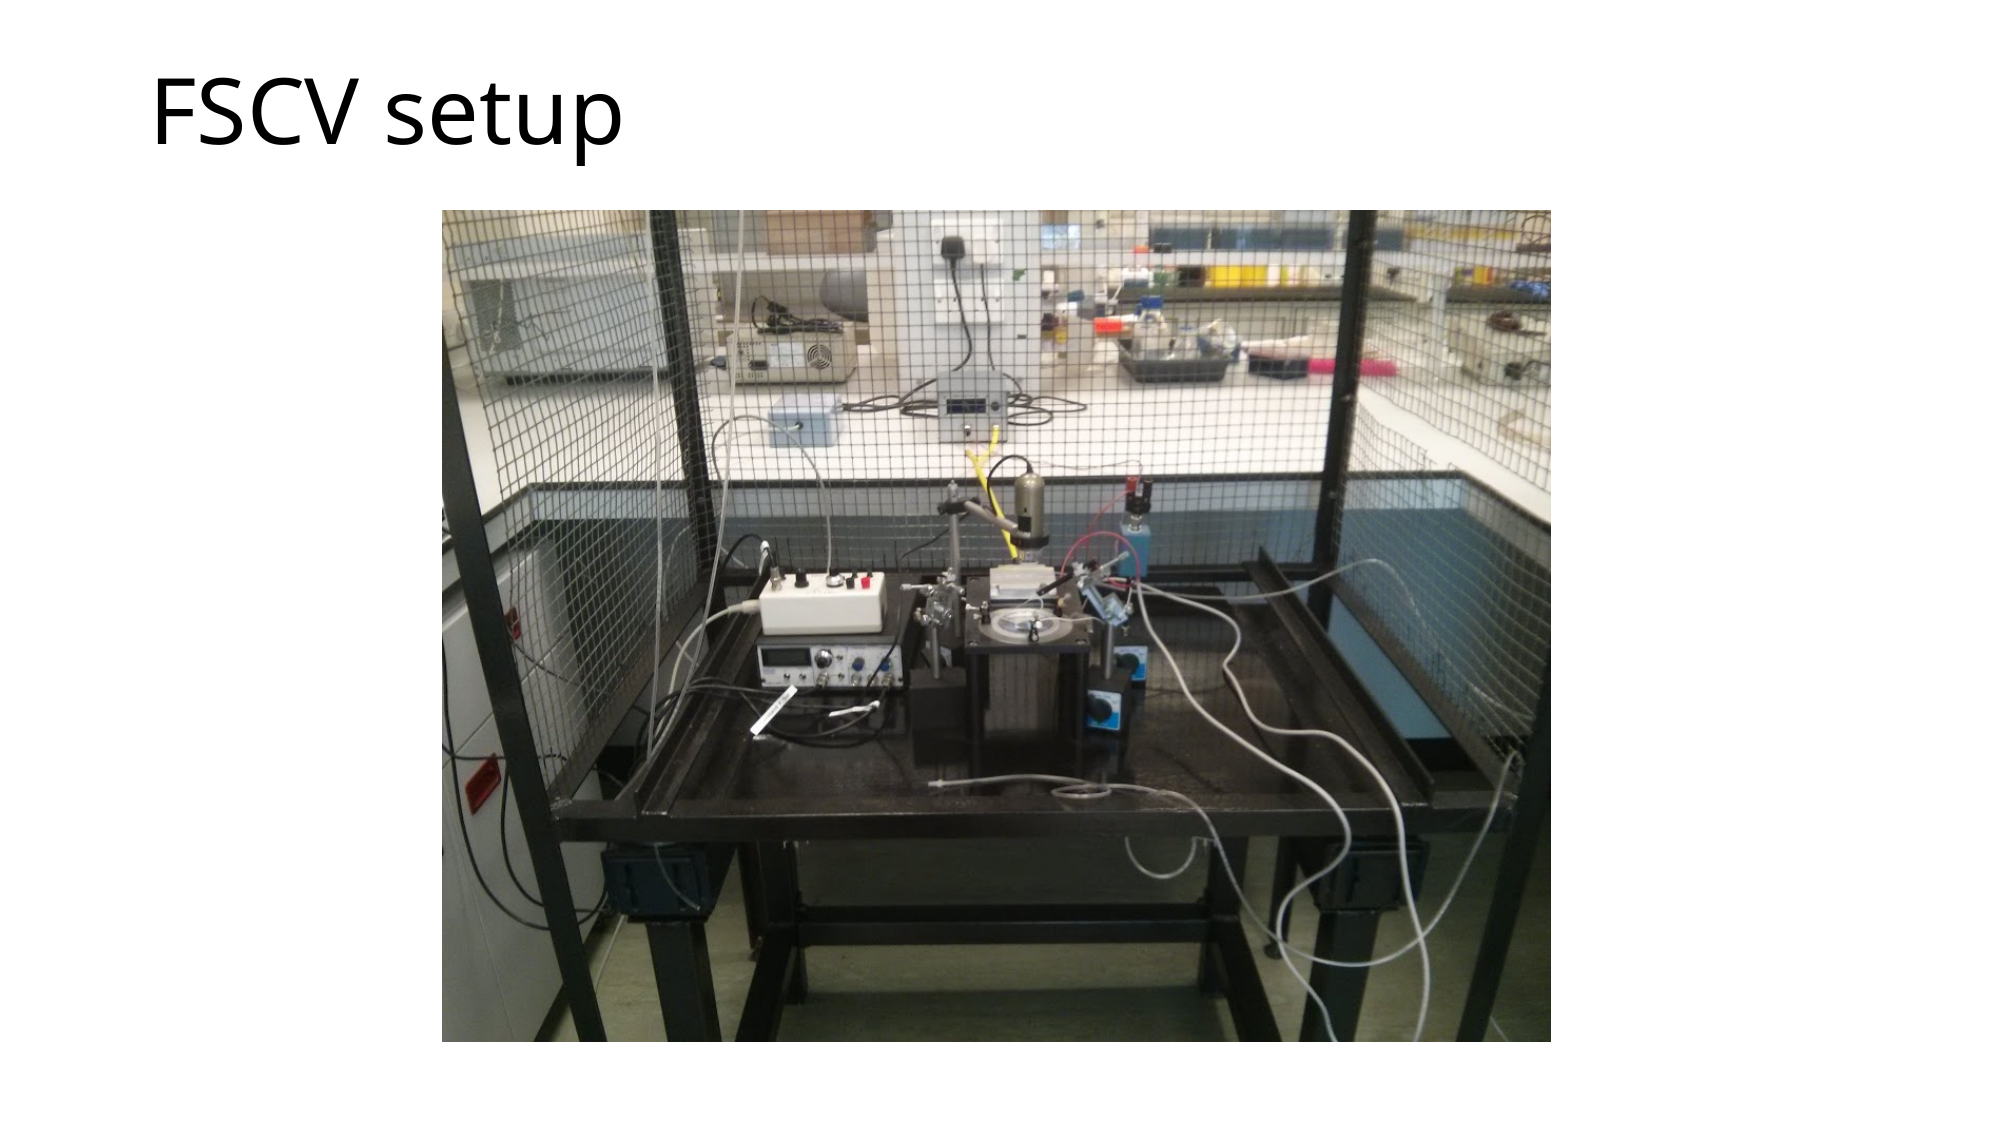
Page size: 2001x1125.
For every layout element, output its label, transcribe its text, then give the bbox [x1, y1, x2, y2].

title FSCV setup [134, 5, 1860, 224]
picture [442, 210, 1551, 1042]
